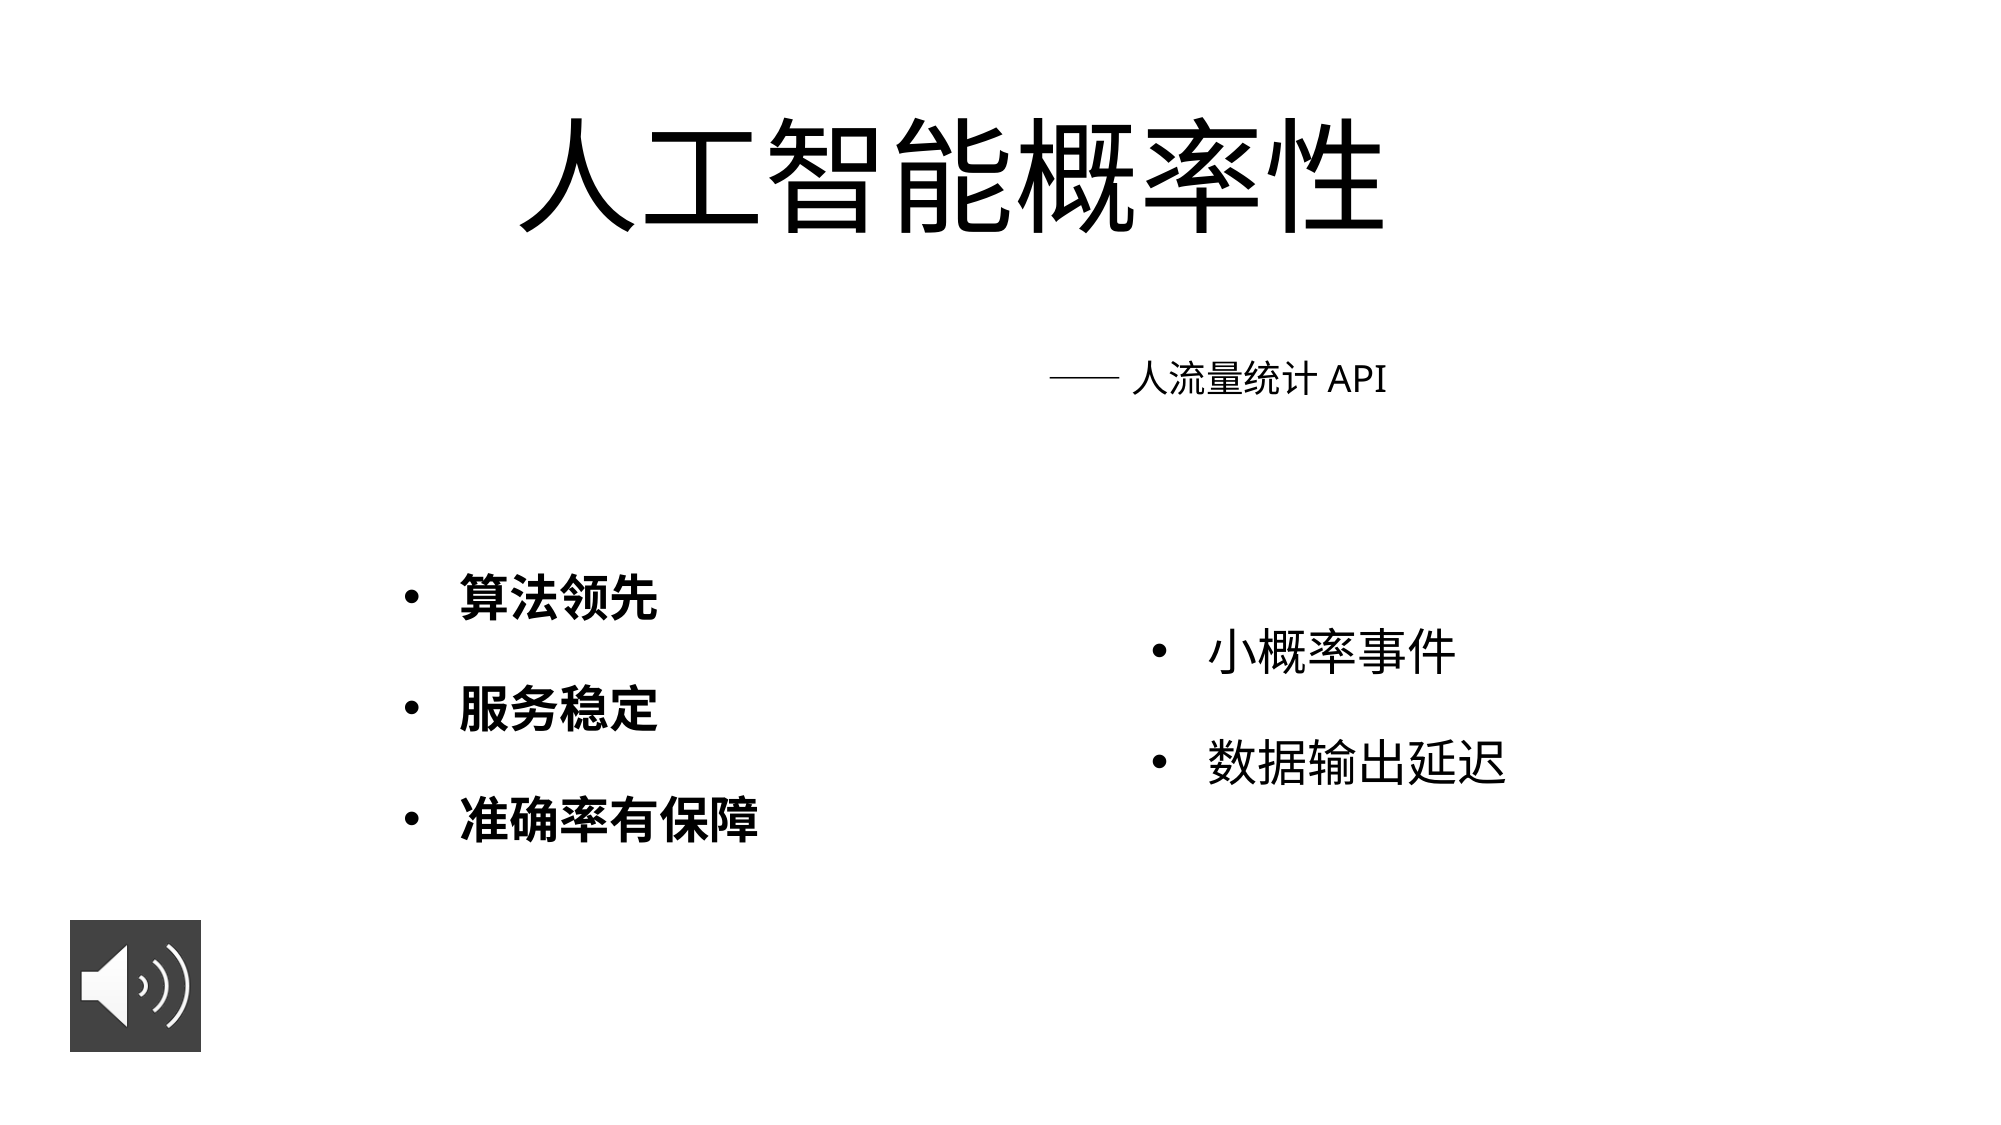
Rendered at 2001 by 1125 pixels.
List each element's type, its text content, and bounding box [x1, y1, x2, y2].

subtitle 算法领先 服务稳定 准确率有保障 [388, 528, 867, 1125]
title 人工智能概率性 [202, 0, 1703, 259]
picture [68, 919, 203, 1053]
text_box 小概率事件 数据输出延迟 [1135, 583, 2000, 1125]
text_box ——人流量统计API [1032, 324, 1402, 408]
